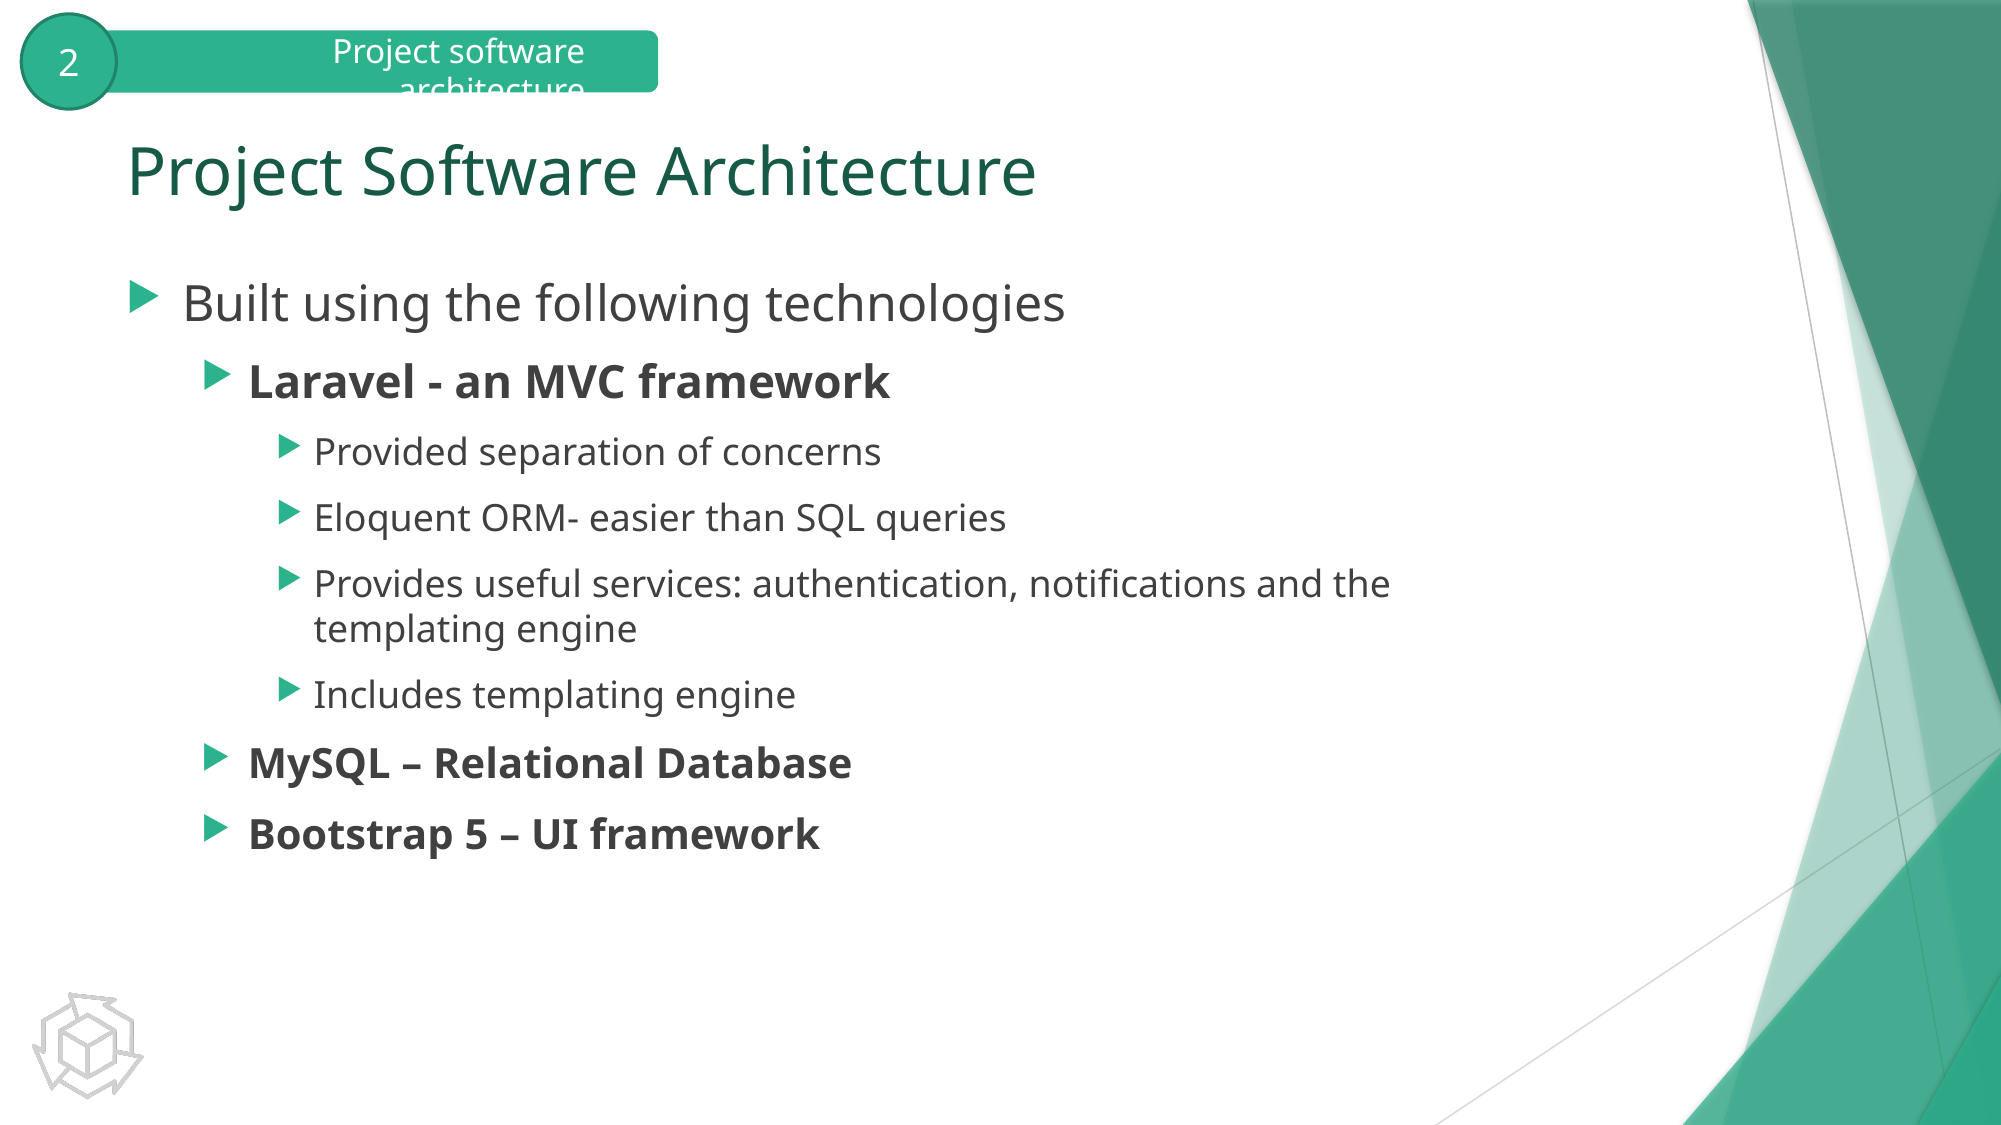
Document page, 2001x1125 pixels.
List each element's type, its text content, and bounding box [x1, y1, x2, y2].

list Built using the following technologies Laravel - an MVC framework Provided separation of concerns Eloquent ORM- easier than SQL queries Provides useful services: authentication, notifications and the templating engine Includes templating engine MySQL – Relational Database Bootstrap 5 – UI framework [111, 264, 1522, 1009]
picture [20, 978, 154, 1112]
title Project Software Architecture [111, 121, 1522, 227]
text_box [20, 13, 659, 110]
